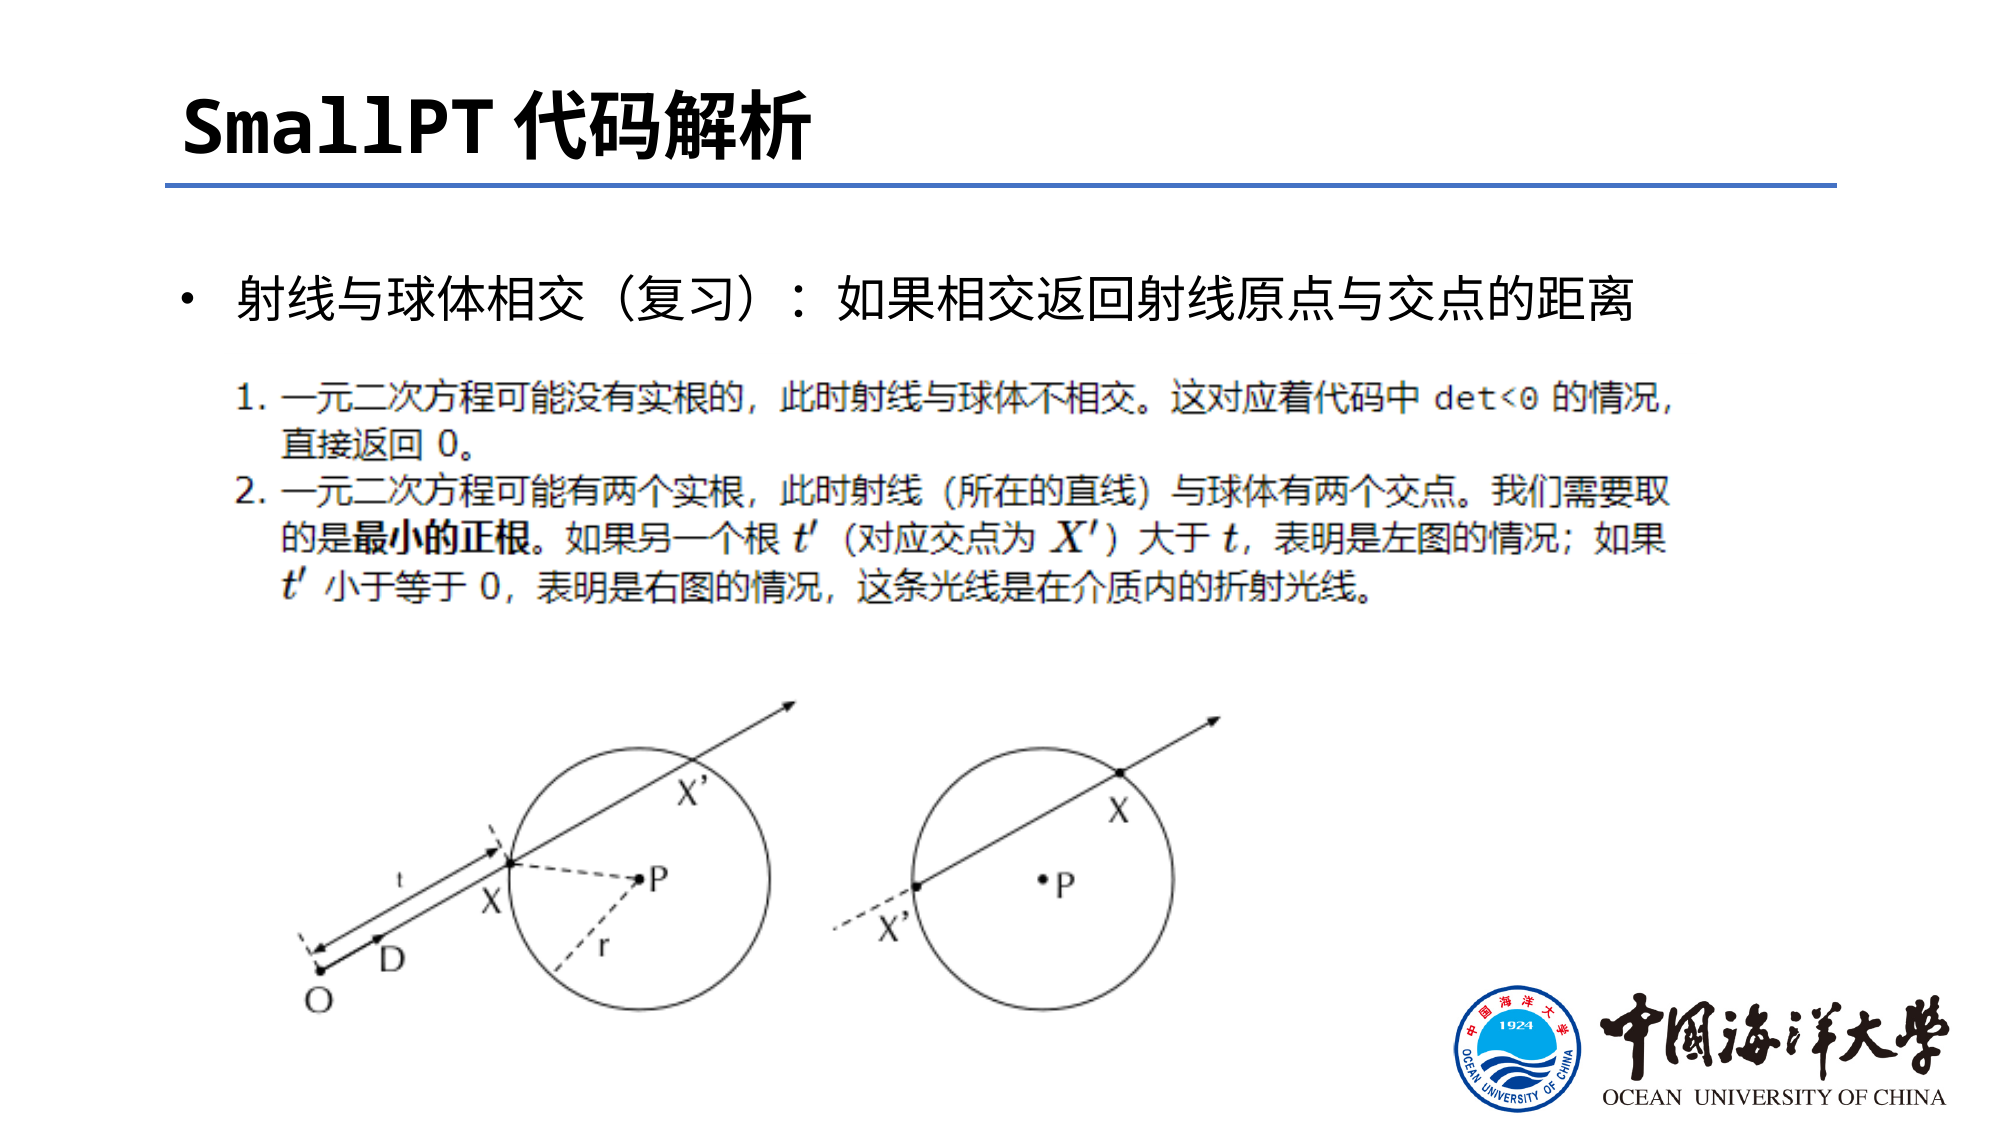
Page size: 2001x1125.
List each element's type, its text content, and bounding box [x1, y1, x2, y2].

picture [1414, 977, 2000, 1125]
picture [224, 352, 1697, 622]
picture [285, 674, 1247, 1054]
text_box SmallPT代码解析 [165, 71, 1835, 176]
text_box 射线与球体相交（复习）：如果相交返回射线原点与交点的距离 [165, 230, 1837, 336]
